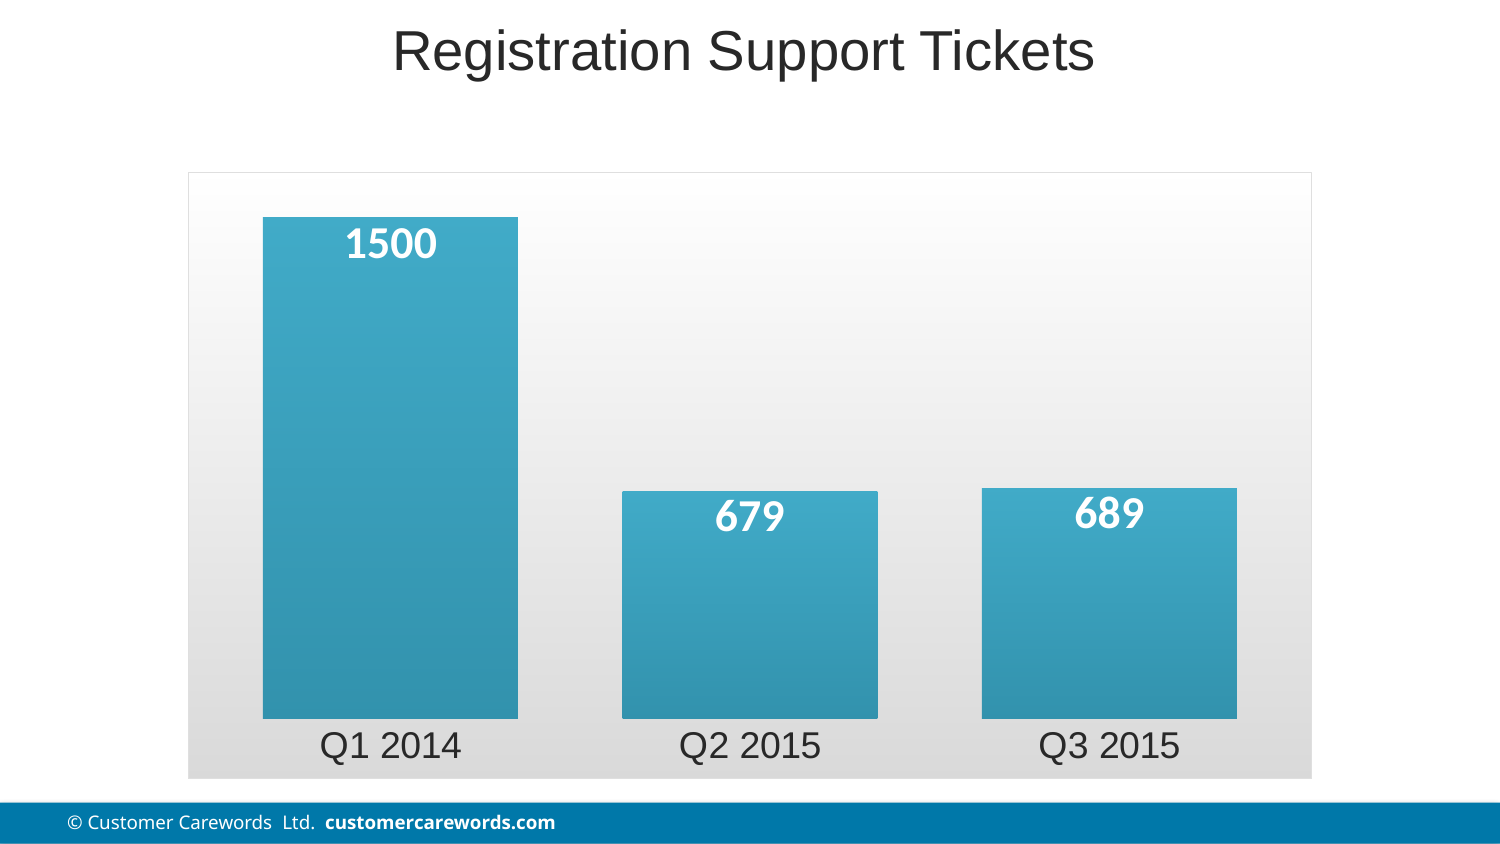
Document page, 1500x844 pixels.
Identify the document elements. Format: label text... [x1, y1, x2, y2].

text_box Registration Support Tickets [201, 7, 1287, 90]
chart [187, 171, 1313, 780]
